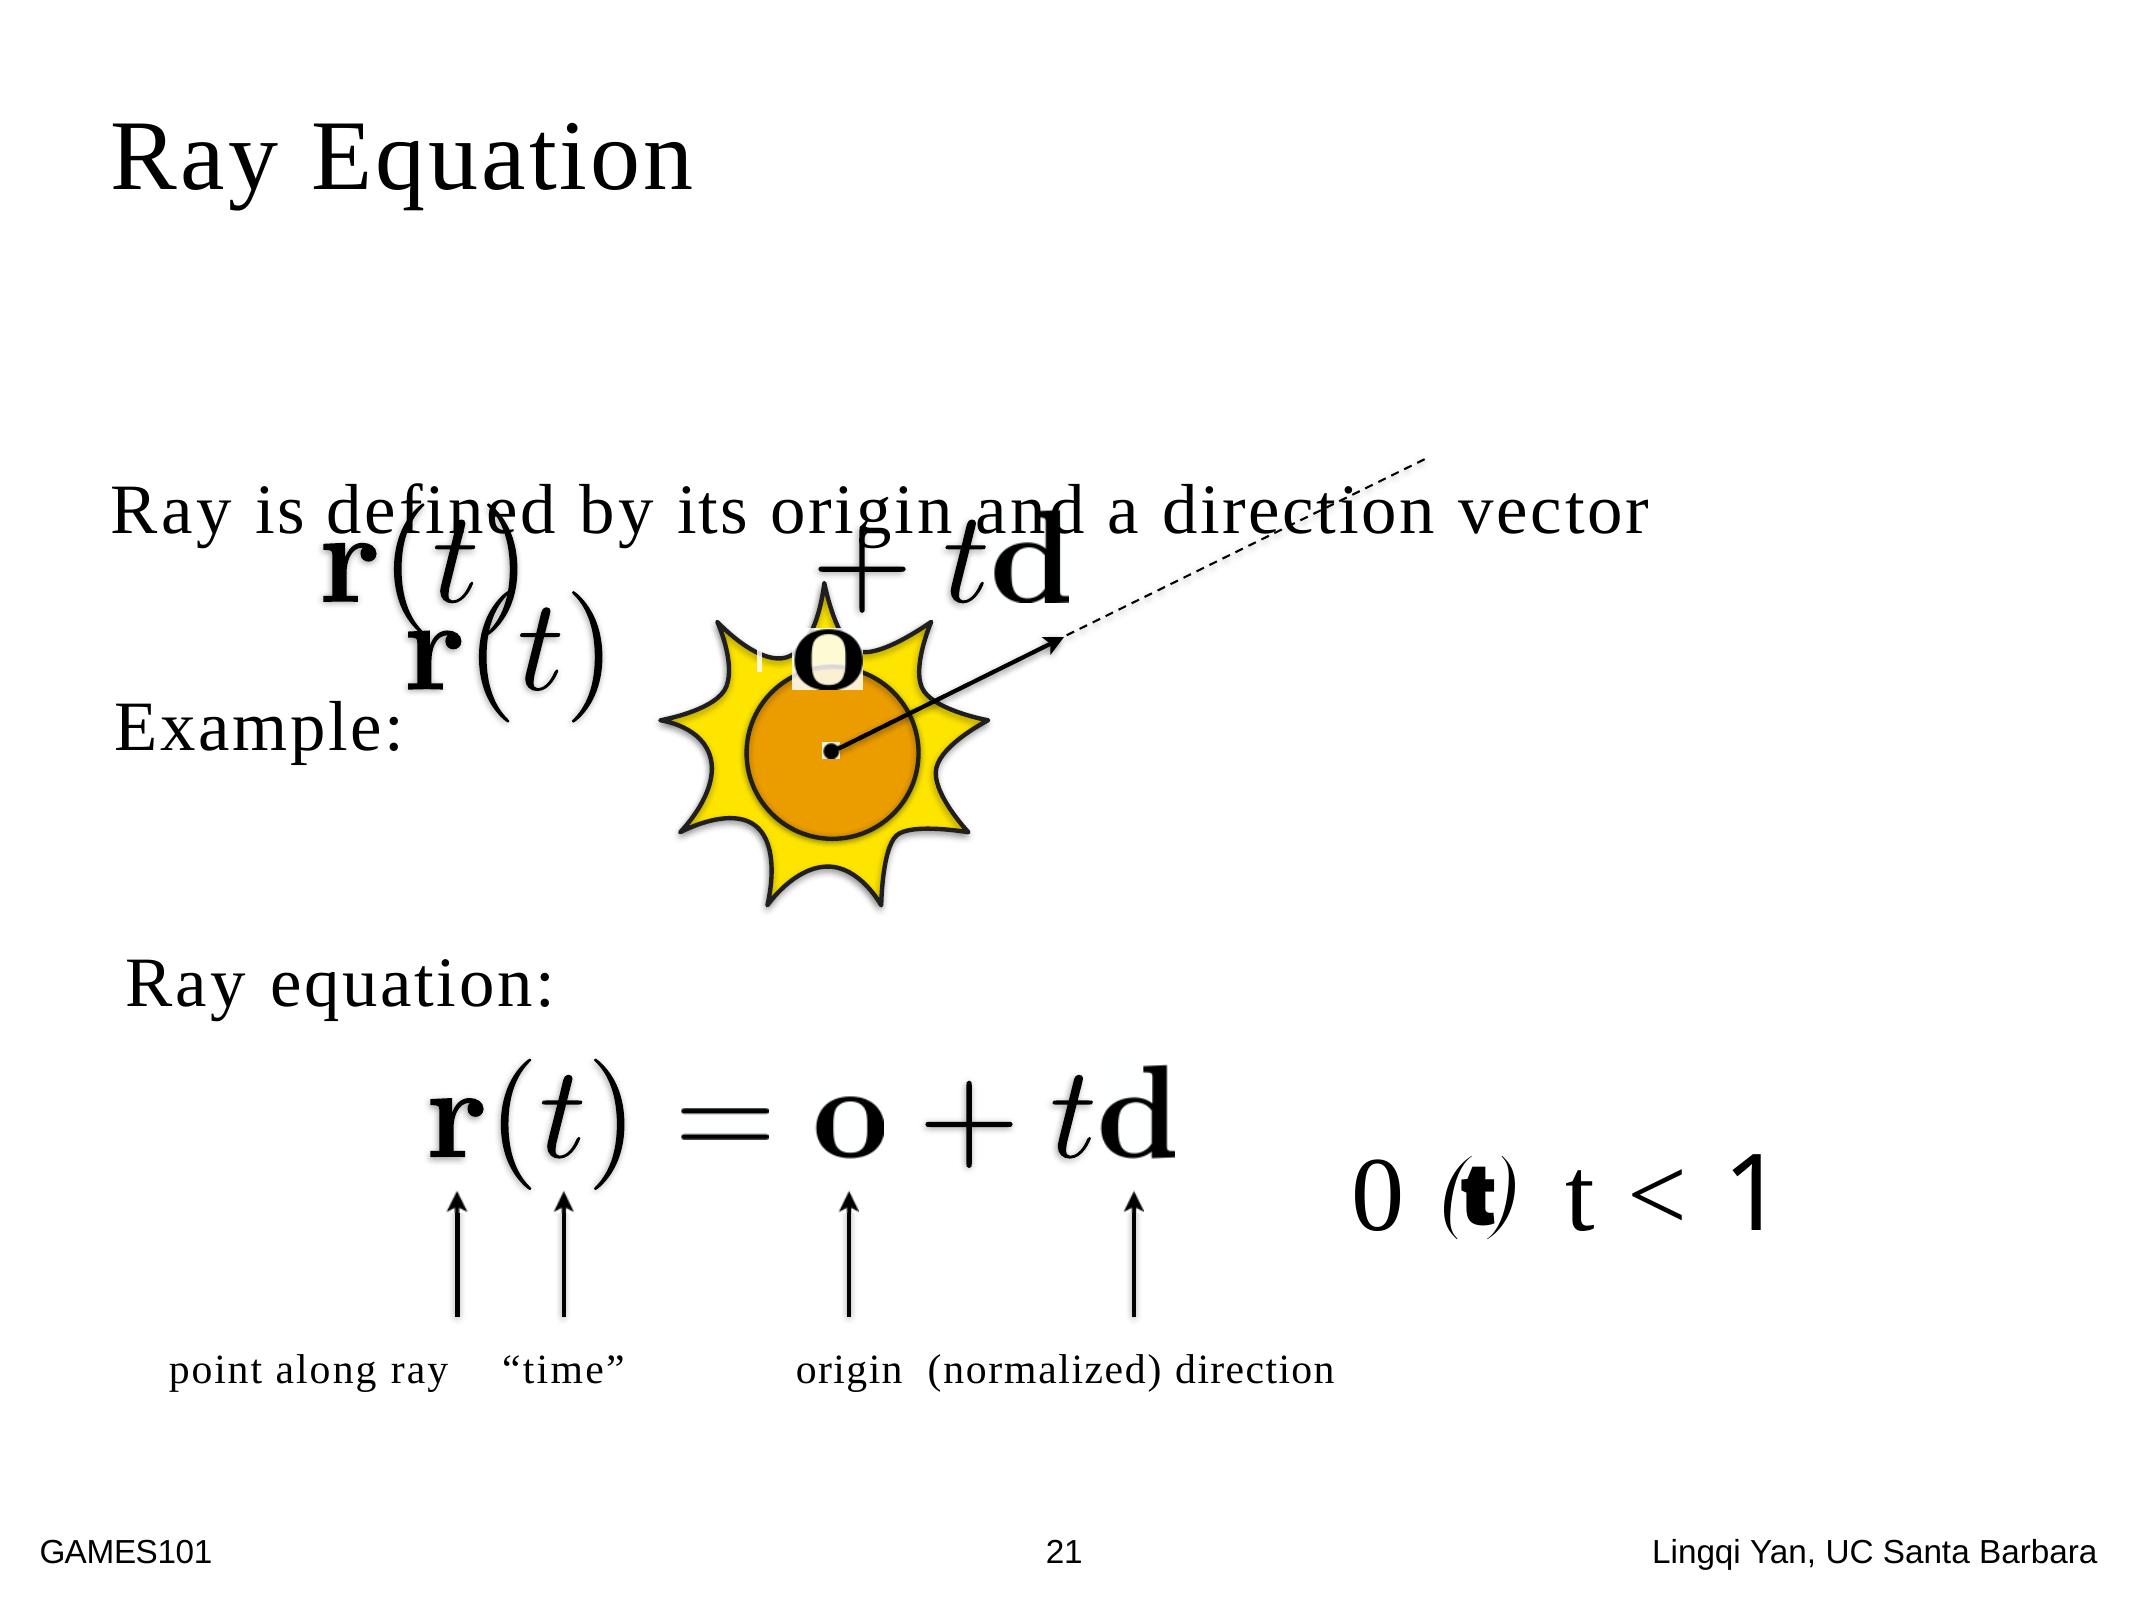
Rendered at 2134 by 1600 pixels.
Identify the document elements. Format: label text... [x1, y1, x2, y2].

picture [444, 1188, 469, 1213]
picture [836, 1188, 859, 1213]
picture [985, 538, 991, 603]
picture [1098, 1063, 1176, 1159]
picture [792, 628, 863, 691]
picture [822, 742, 841, 759]
text_box [562, 1252, 566, 1318]
text_box [1132, 1252, 1136, 1318]
picture [992, 507, 1069, 603]
text_box GAMES101 21 Lingqi Yan, UC Santa Barbara [39, 1528, 2118, 1570]
text_box Ray Equation Ray is defined by its origin and a direction vector Example: Ray equation: 0  t < 1 [110, 72, 1838, 1252]
picture [757, 638, 762, 672]
picture [550, 1188, 576, 1213]
text_box [455, 1252, 460, 1318]
picture [679, 1107, 769, 1141]
picture [1122, 1188, 1144, 1213]
text_box point along ray “time” origin (normalized) direction [168, 1333, 1357, 1393]
text_box [847, 1252, 851, 1318]
picture [813, 1094, 884, 1159]
